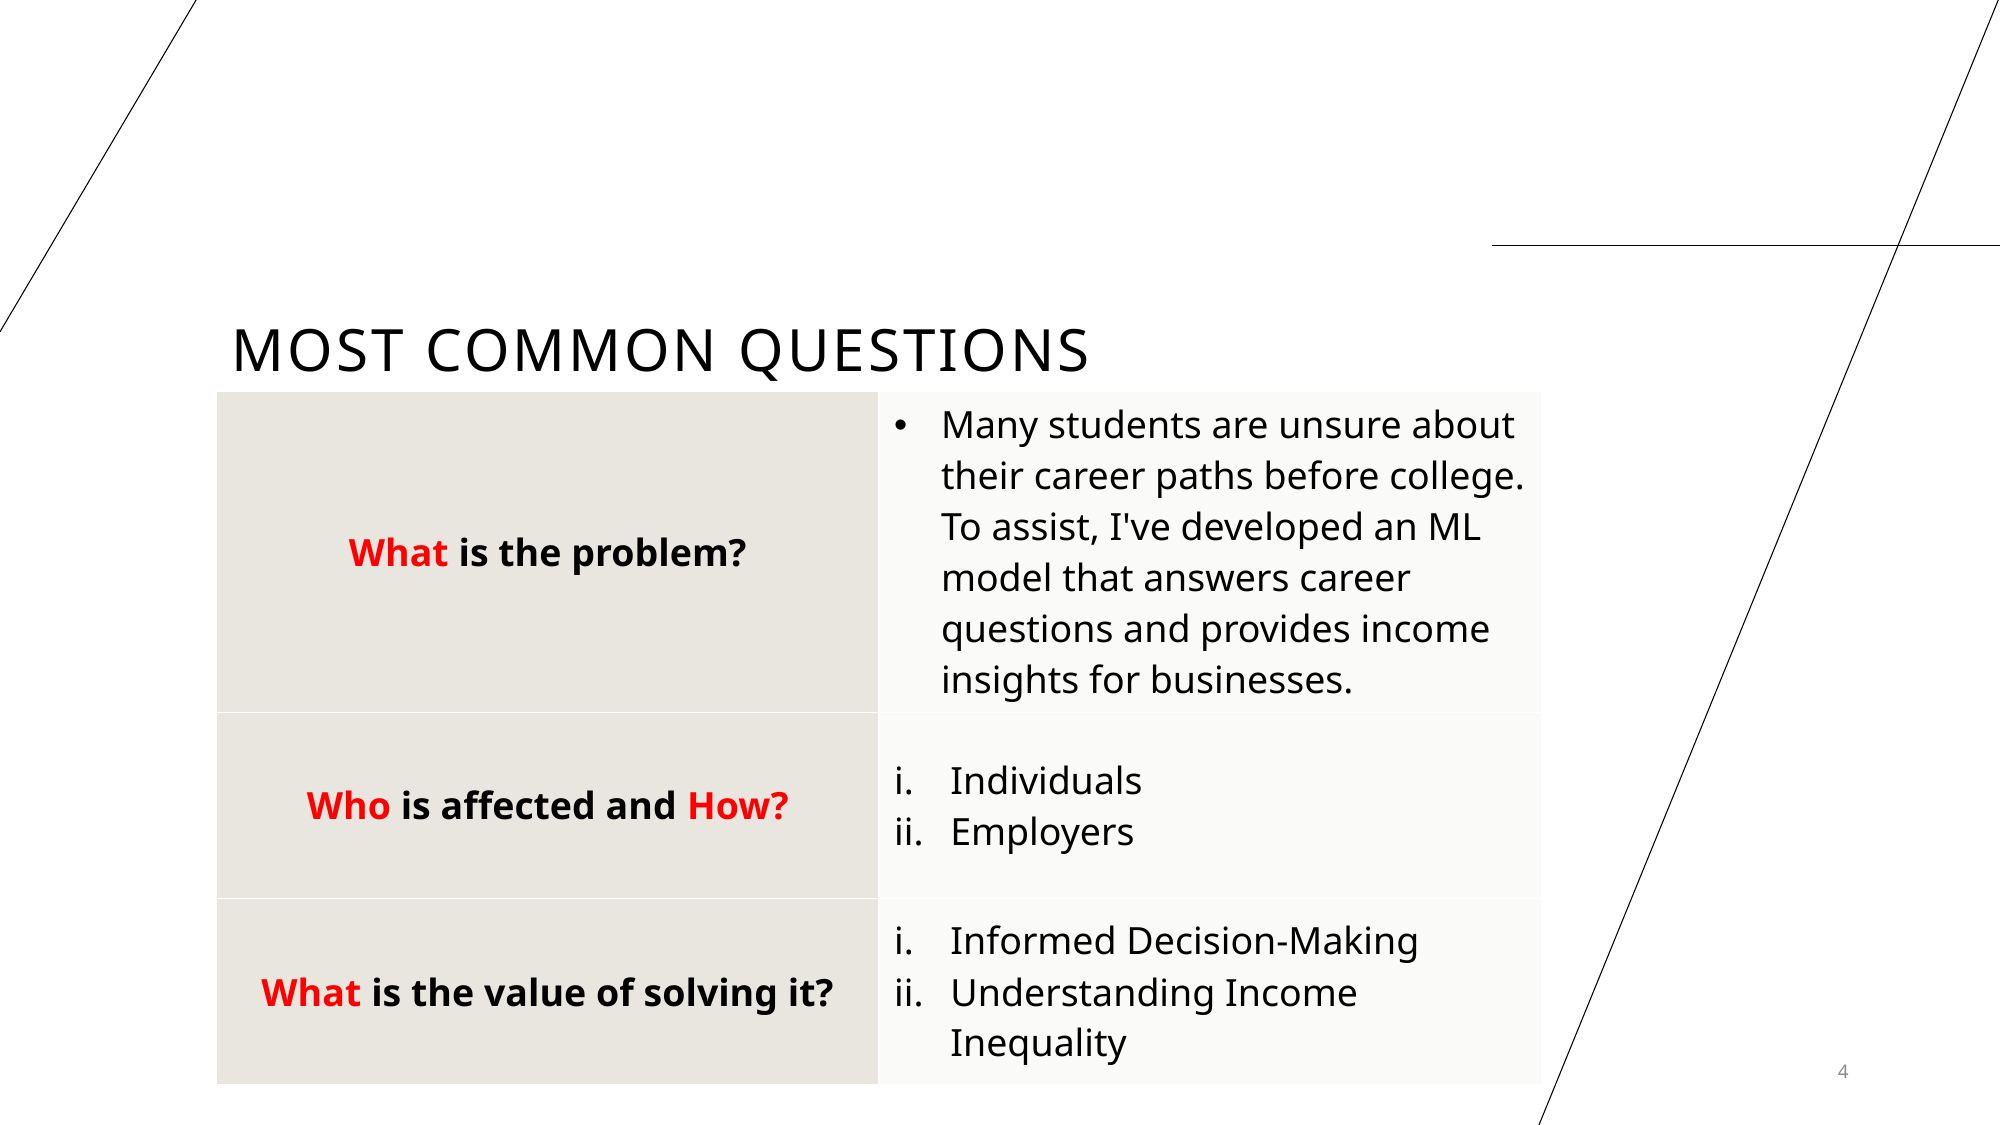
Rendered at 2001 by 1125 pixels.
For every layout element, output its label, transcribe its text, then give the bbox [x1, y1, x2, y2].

table_cell Who is affected and How? [217, 713, 878, 898]
table_cell Individuals Employers [880, 713, 1541, 898]
table_cell Informed Decision-Making Understanding Income Inequality [880, 899, 1541, 1084]
title MOST COMMON QUESTIONS [216, 43, 1413, 390]
slide_number 4 [1701, 1042, 1864, 1103]
table_header Many students are unsure about their career paths before college. To assist, I've developed an ML model that answers career questions and provides income insights for businesses. [880, 392, 1541, 712]
table_header What is the problem? [217, 392, 878, 712]
table_cell What is the value of solving it? [217, 899, 878, 1084]
